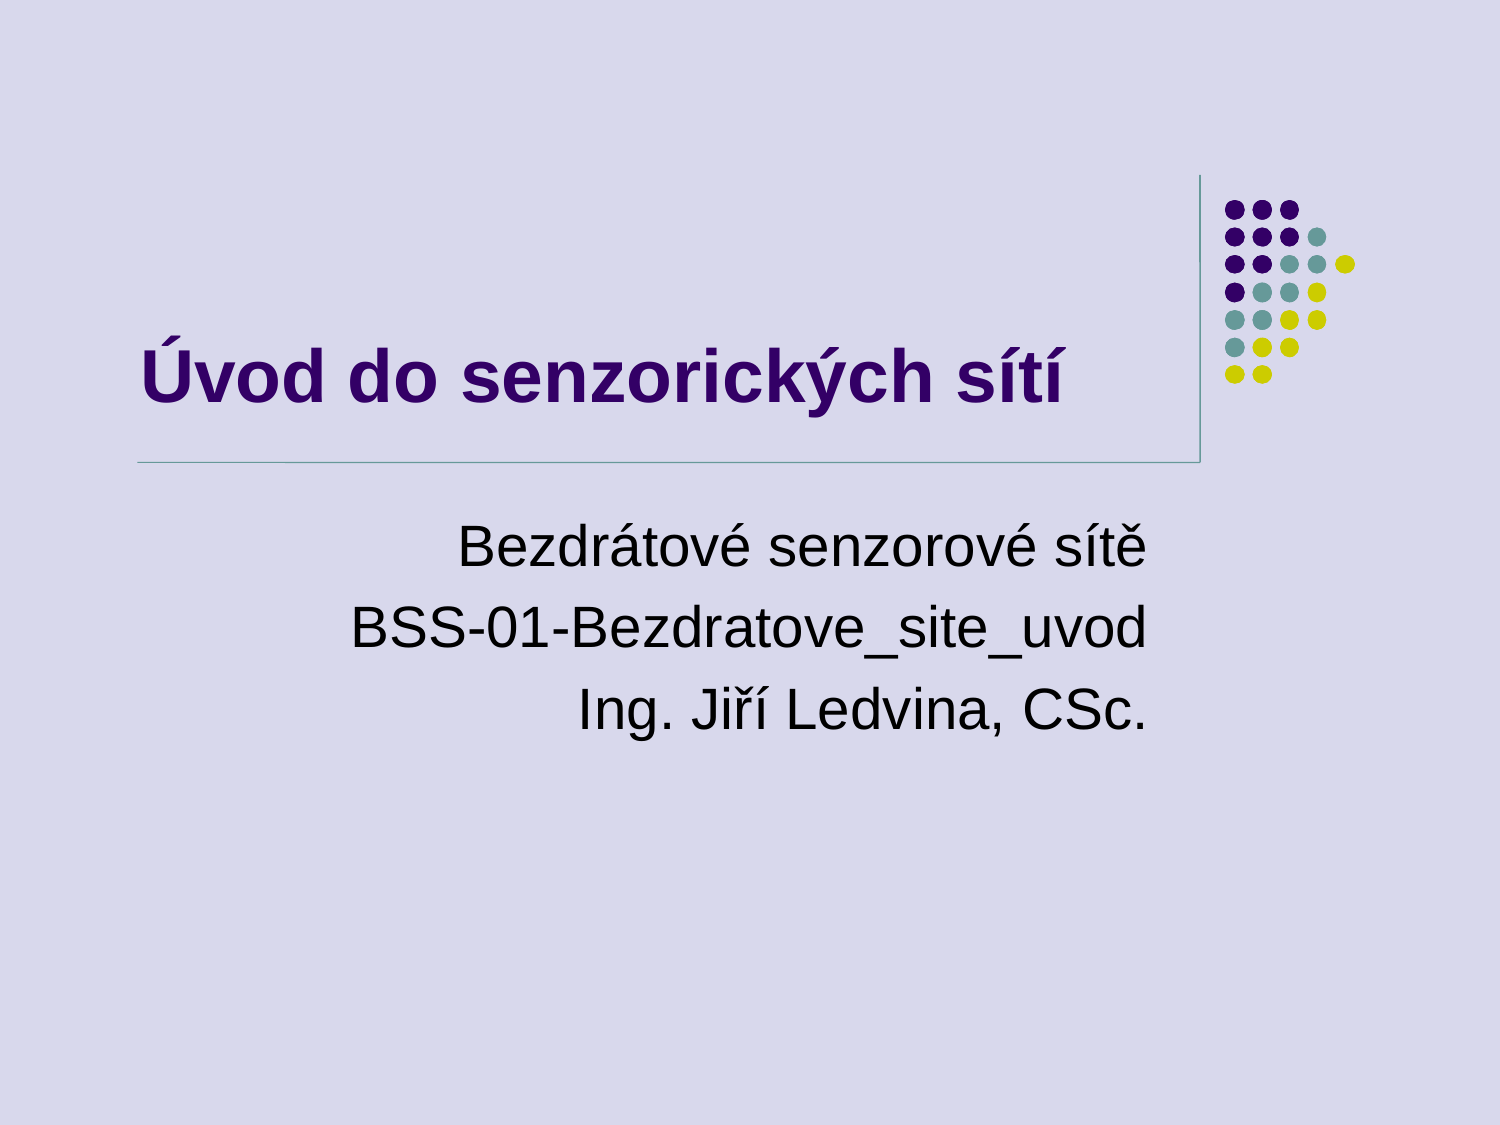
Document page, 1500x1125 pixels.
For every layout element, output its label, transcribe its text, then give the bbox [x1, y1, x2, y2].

title Úvod do senzorických sítí [125, 75, 1174, 425]
subtitle Bezdrátové senzorové sítě BSS-01-Bezdratove_site_uvod Ing. Jiří Ledvina, CSc. [139, 500, 1165, 888]
